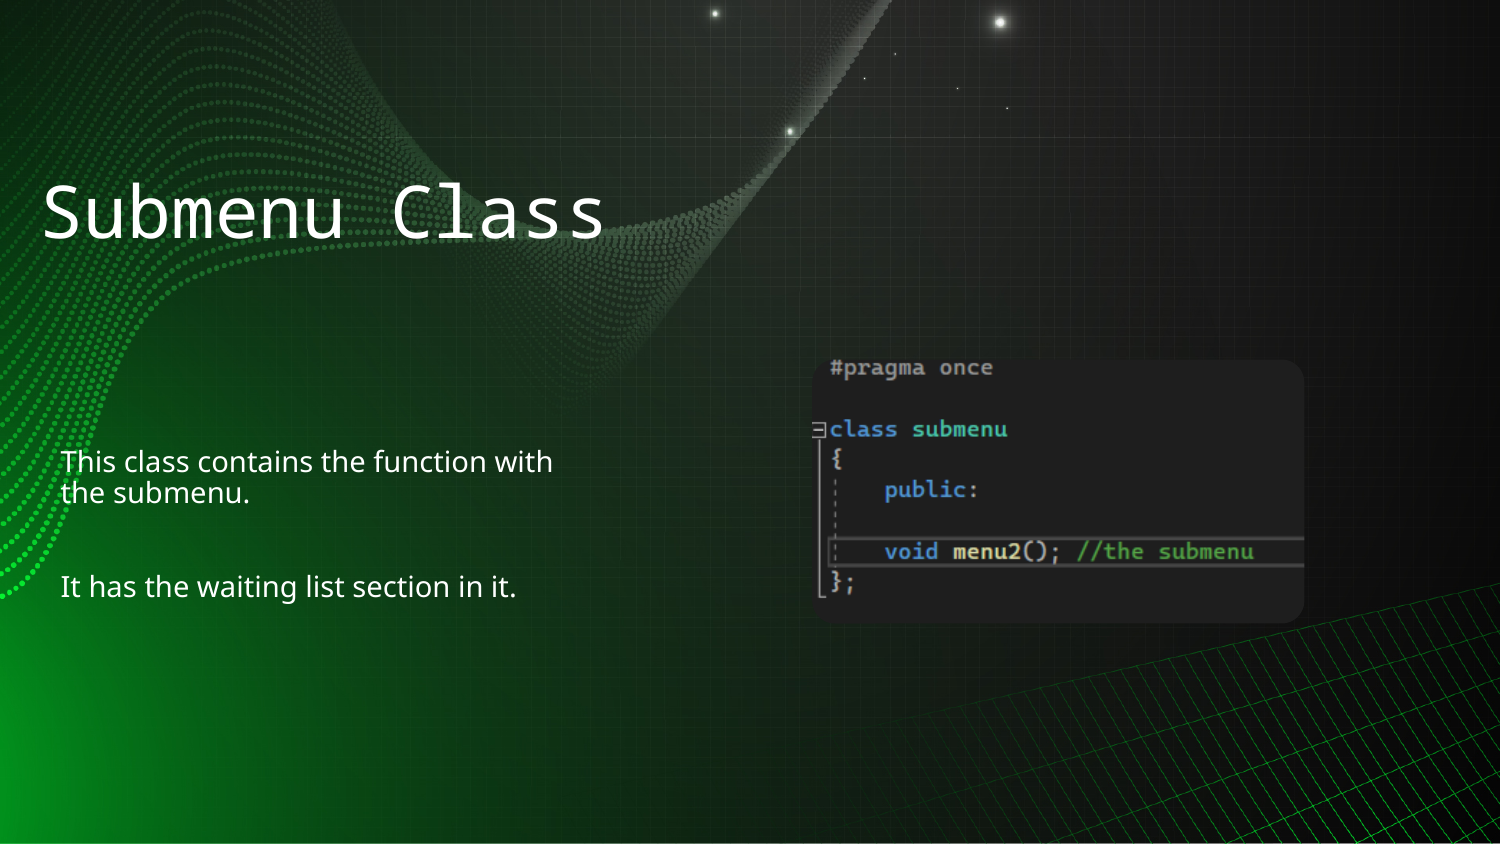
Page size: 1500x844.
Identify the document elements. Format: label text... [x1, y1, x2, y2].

title Submenu Class [24, 105, 718, 325]
list This class contains the function with the submenu. It has the waiting list section in it. [45, 328, 600, 723]
picture [0, 0, 1500, 844]
